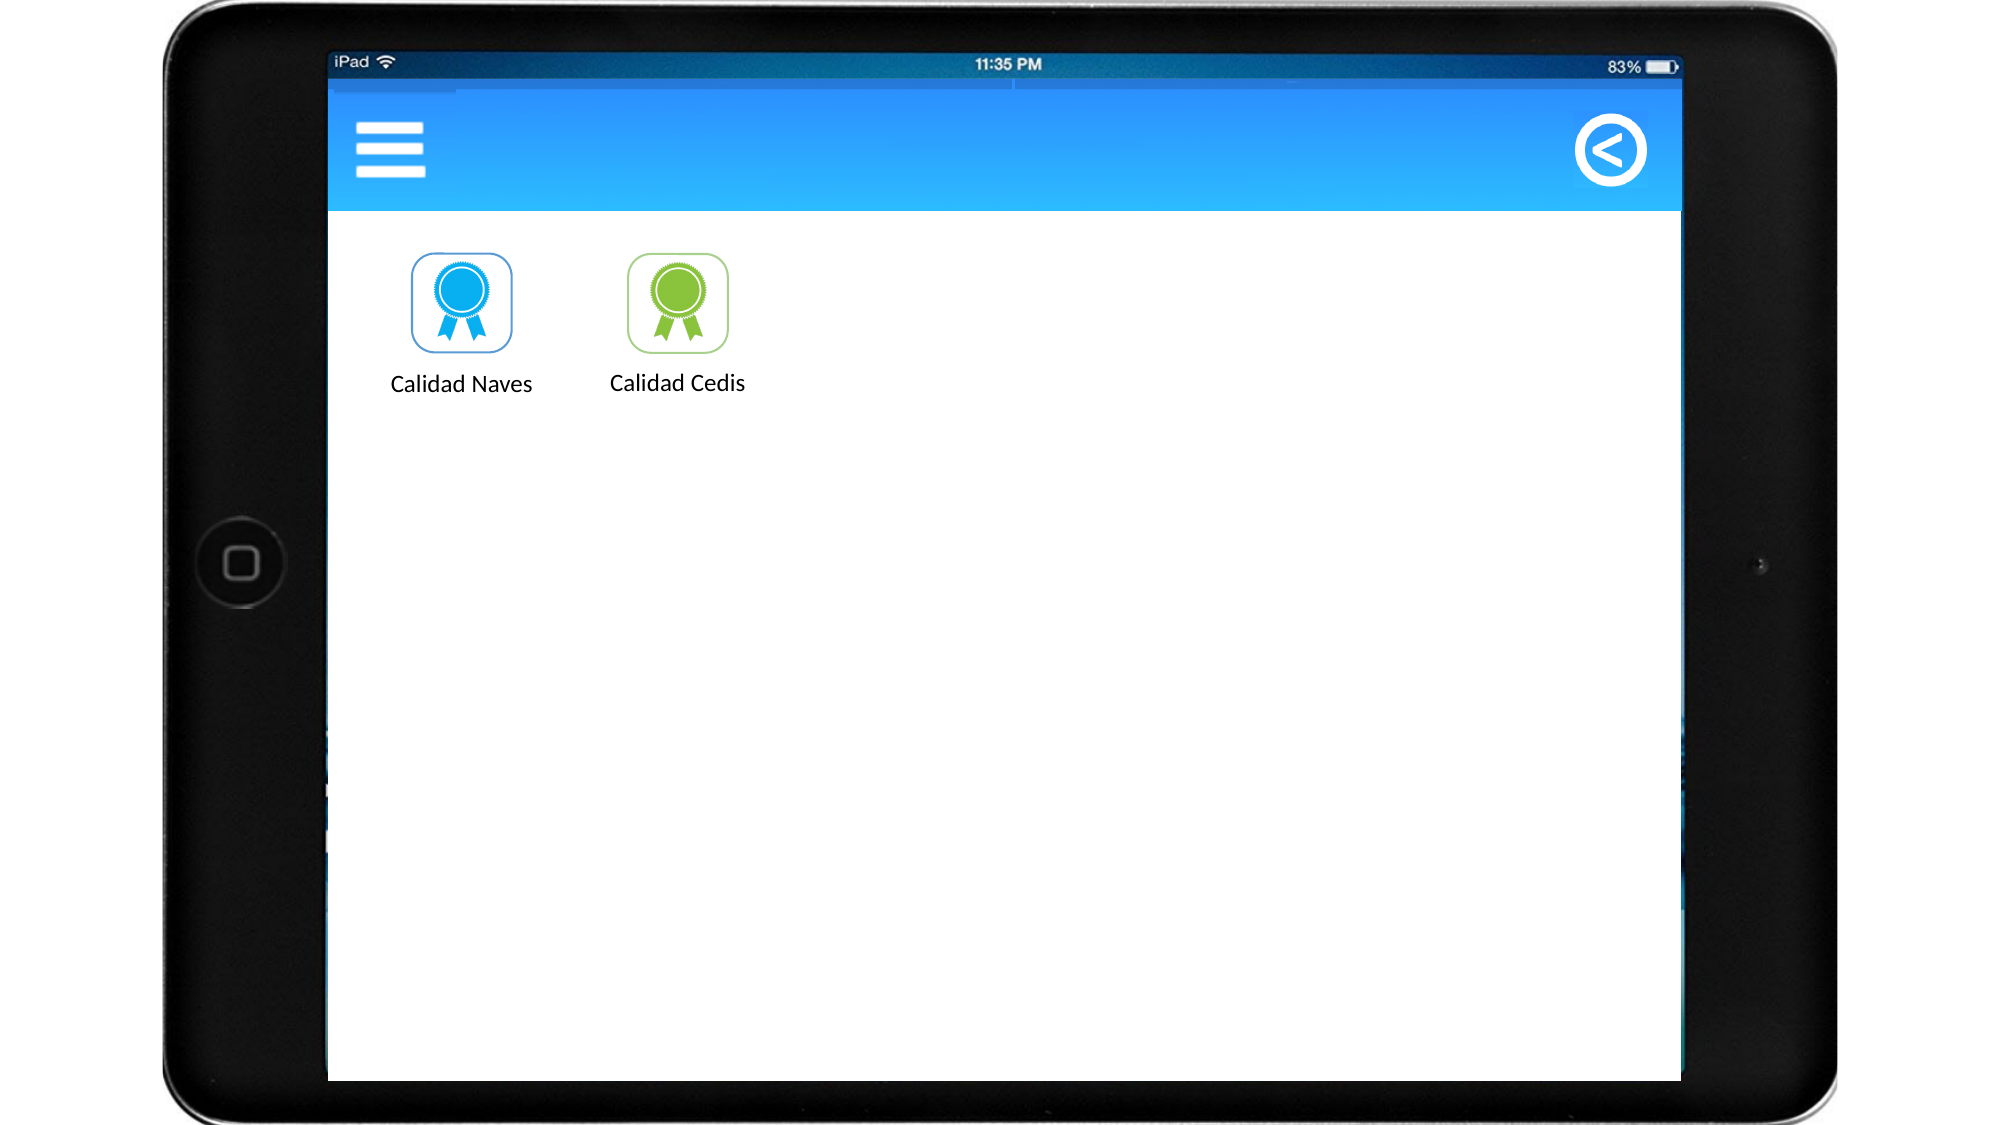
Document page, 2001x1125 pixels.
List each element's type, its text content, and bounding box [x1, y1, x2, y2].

text_box [627, 252, 729, 354]
text_box Calidad Cedis [591, 359, 764, 404]
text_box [411, 253, 512, 353]
picture [162, 0, 1838, 1125]
text_box Calidad Naves [366, 359, 557, 405]
